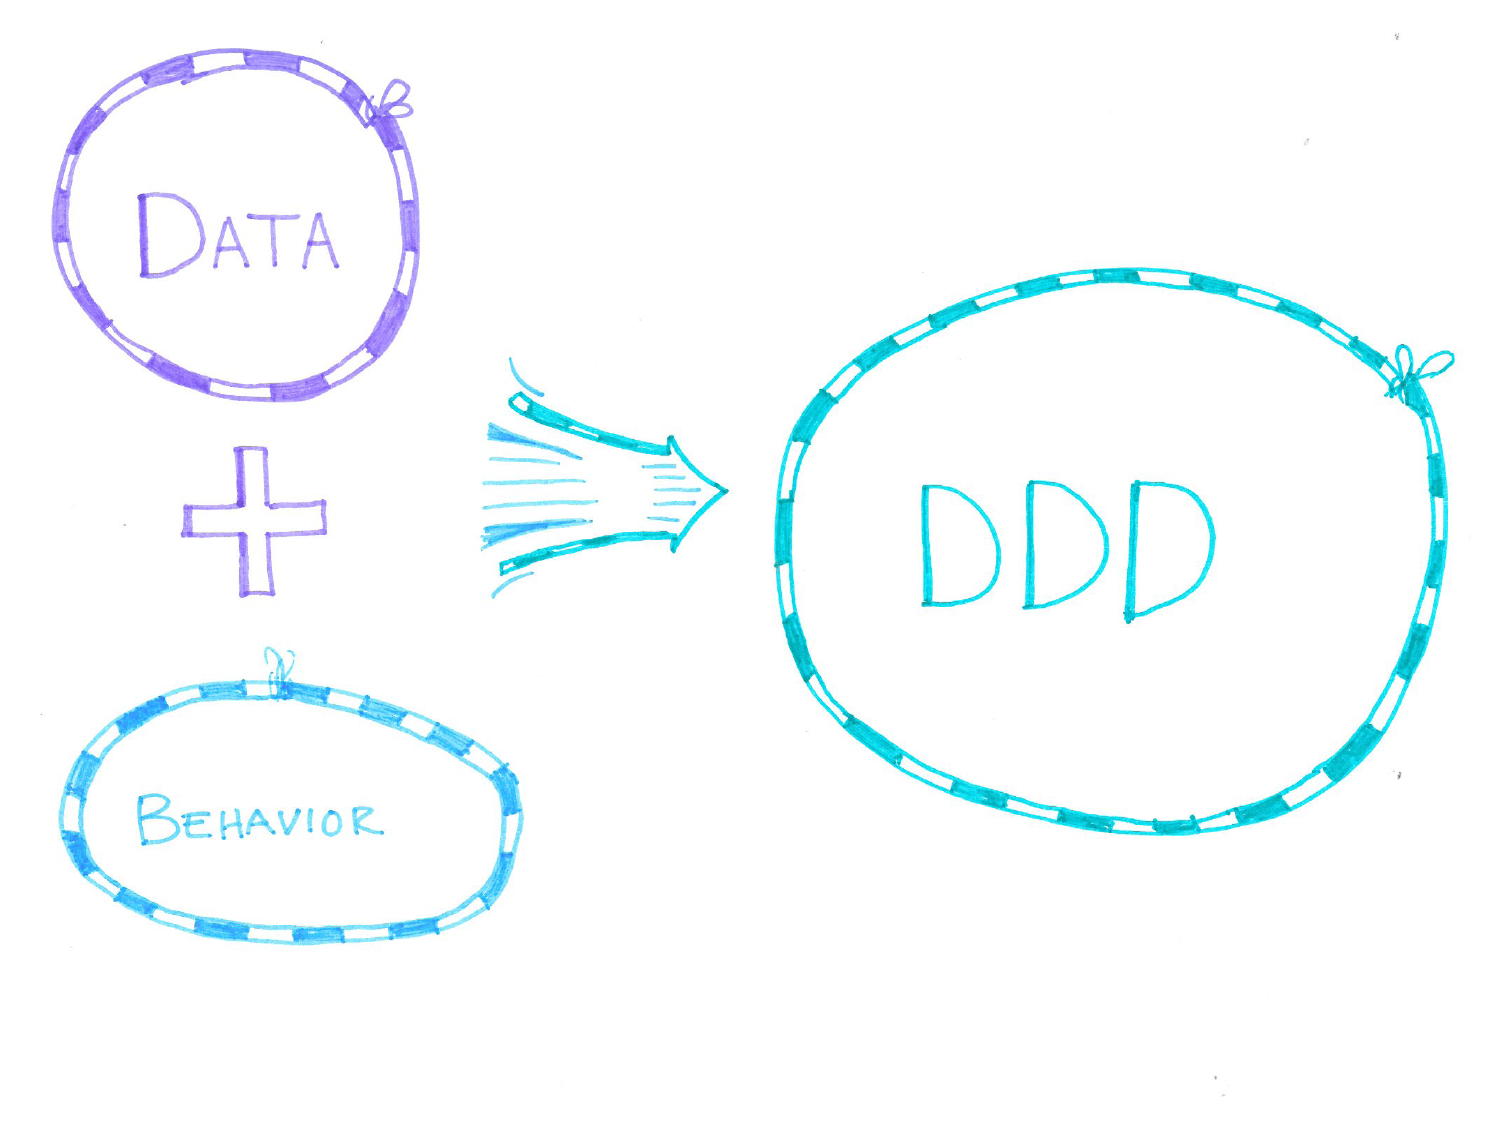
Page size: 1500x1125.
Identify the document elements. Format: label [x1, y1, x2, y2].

list [0, 0, 1500, 1101]
